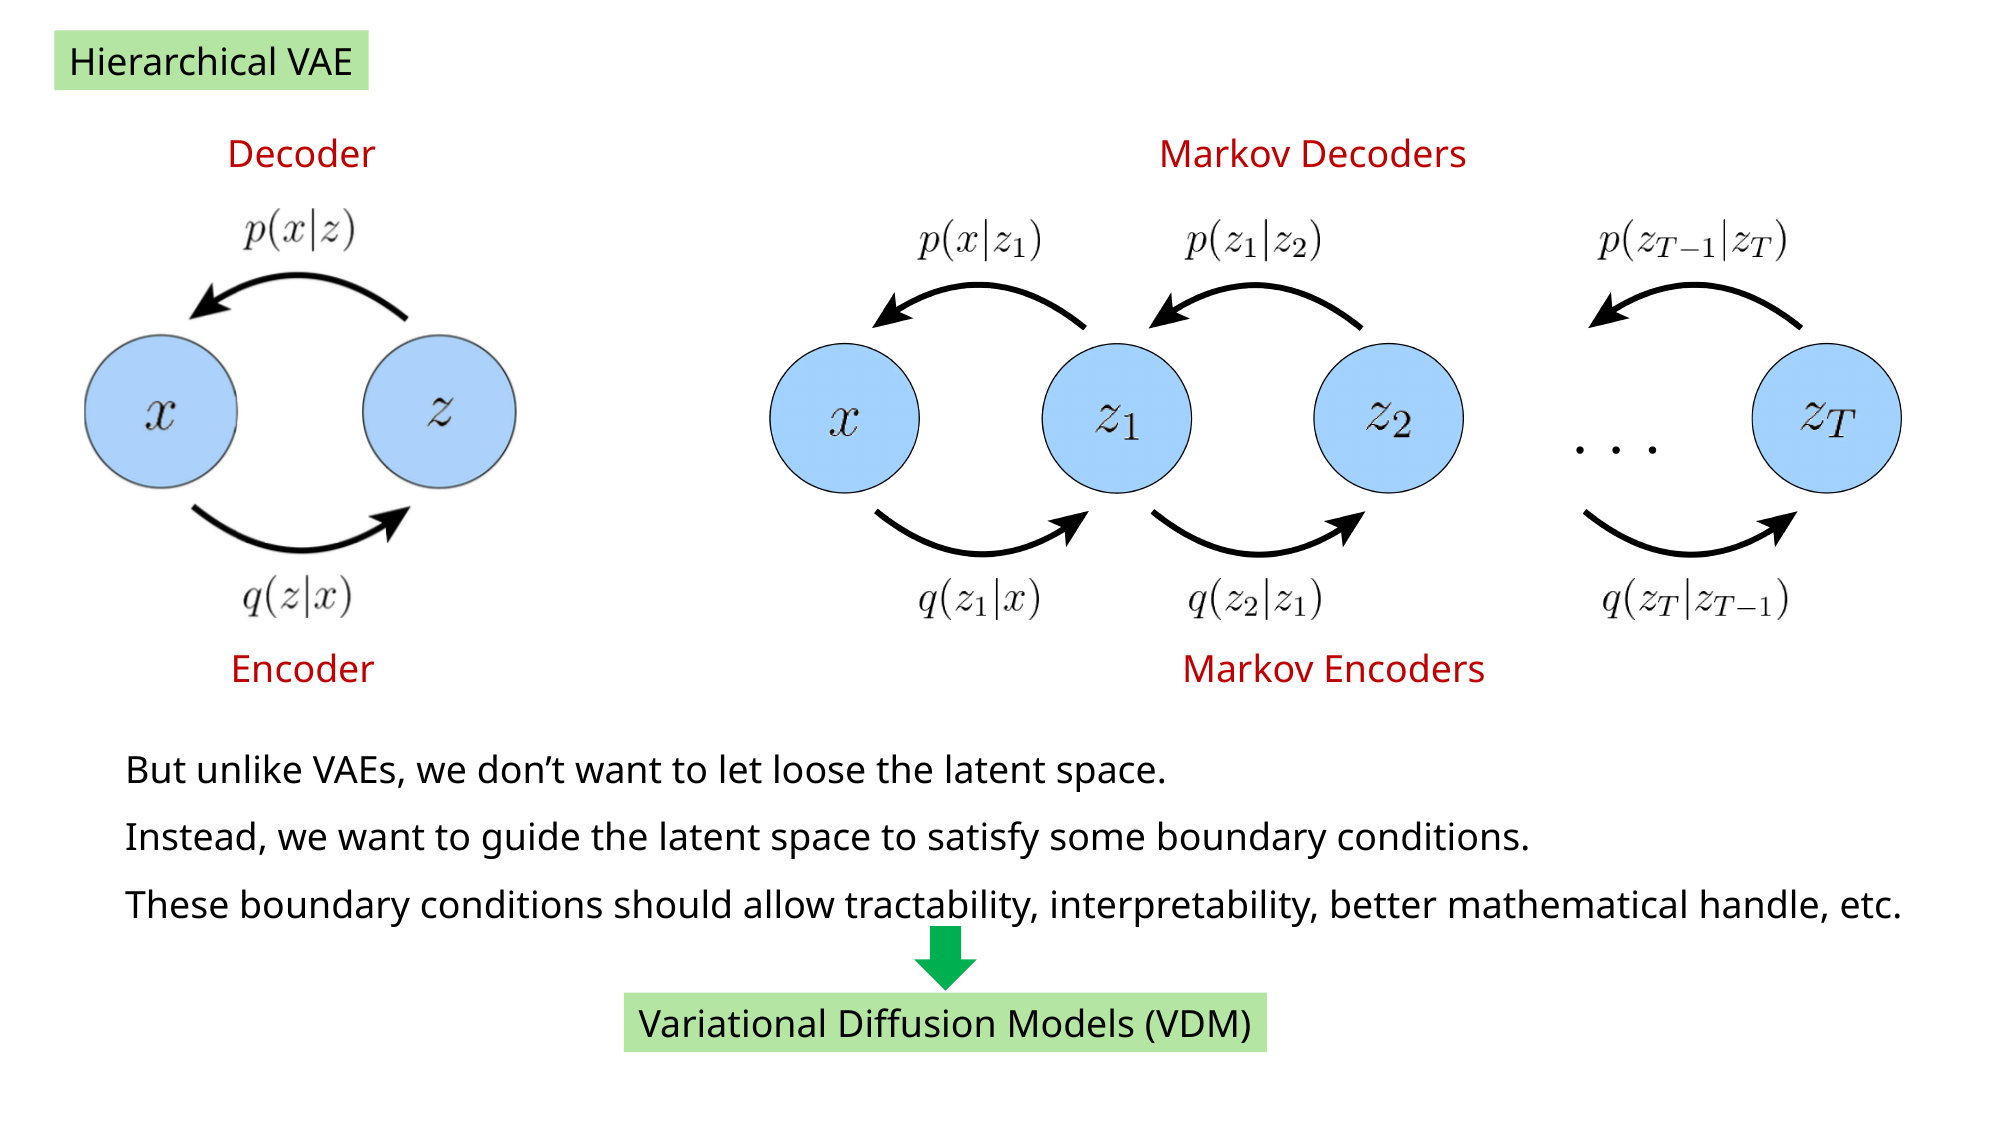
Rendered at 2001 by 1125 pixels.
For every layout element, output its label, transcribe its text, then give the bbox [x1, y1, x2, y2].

text_box But unlike VAEs, we don’t want to let loose the latent space. Instead, we want to guide the latent space to satisfy some boundary conditions. These boundary conditions should allow tractability, interpretability, better mathematical handle, etc. [110, 715, 1919, 933]
text_box Hierarchical VAE [54, 30, 369, 91]
text_box [910, 924, 981, 992]
text_box Variational Diffusion Models (VDM) [623, 992, 1268, 1053]
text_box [76, 122, 1903, 699]
